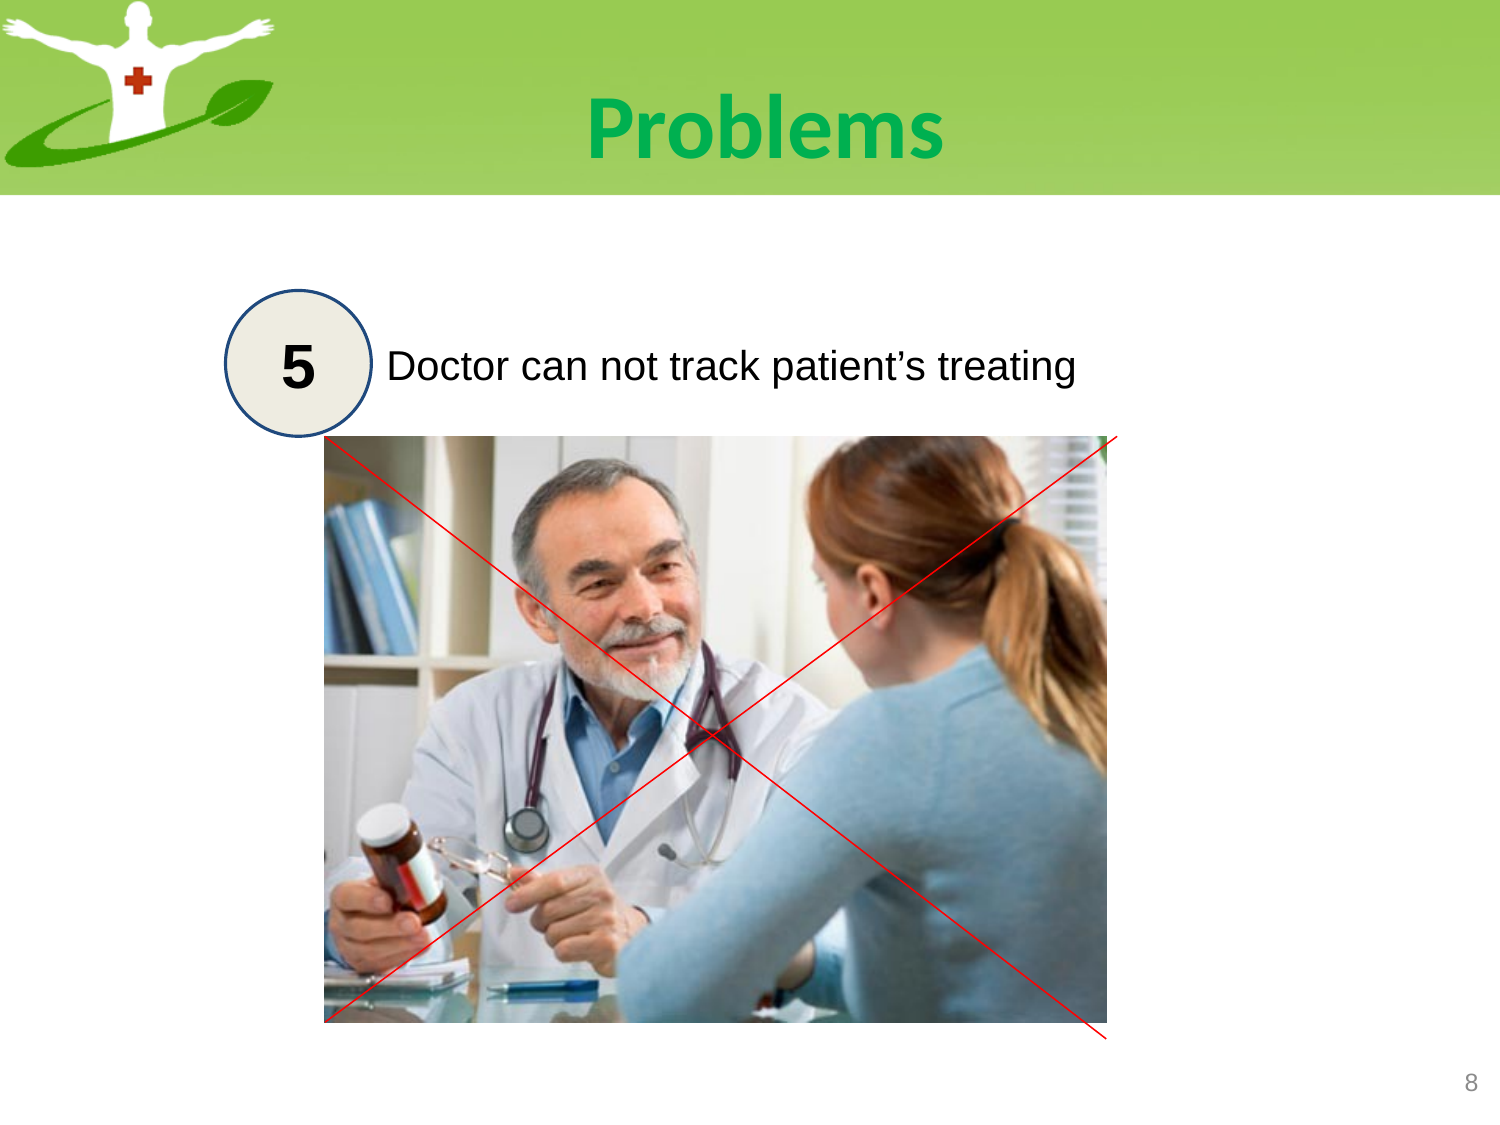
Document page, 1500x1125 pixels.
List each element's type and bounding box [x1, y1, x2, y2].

text_box [324, 436, 1107, 1040]
text_box [1107, 436, 1118, 1023]
picture [0, 0, 1500, 1125]
